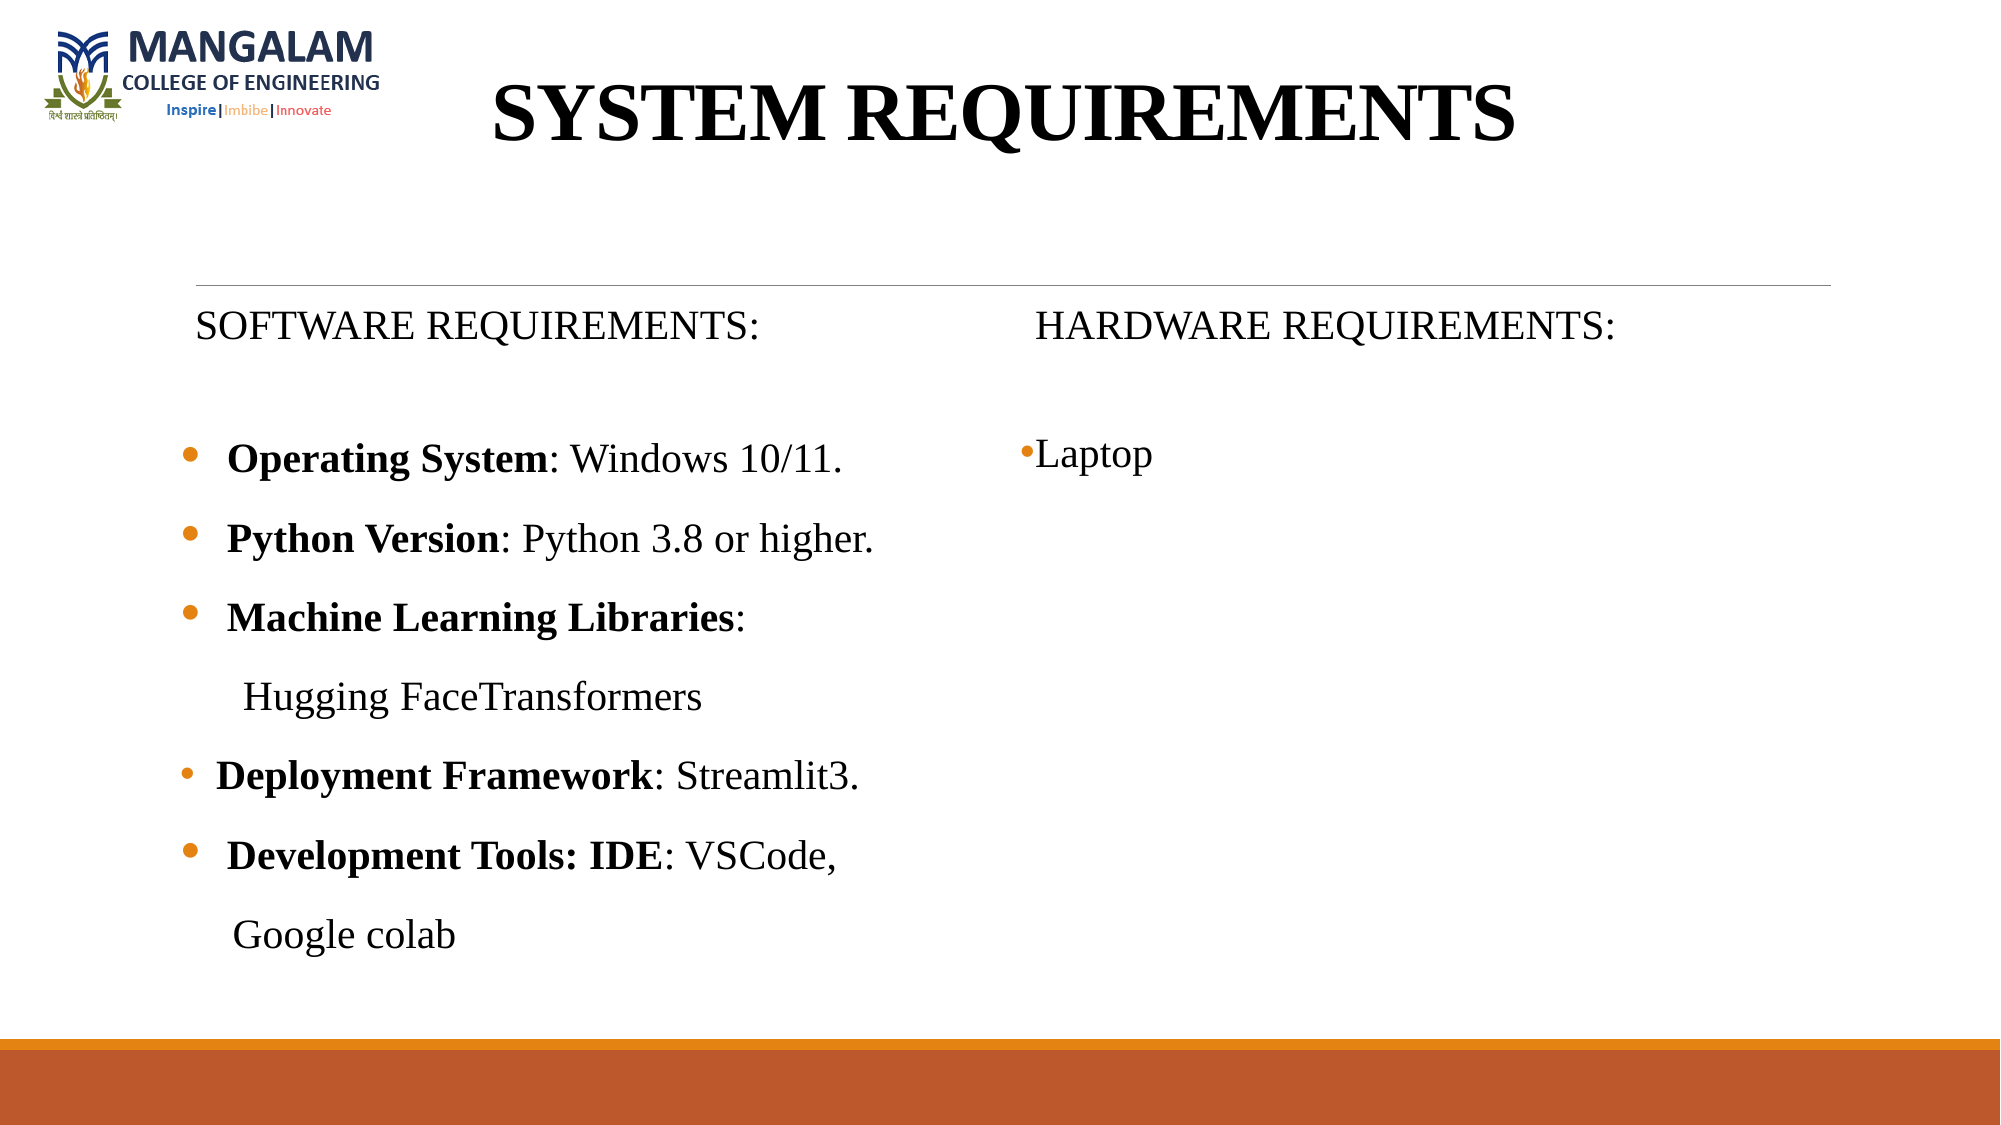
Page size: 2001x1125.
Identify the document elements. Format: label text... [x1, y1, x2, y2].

list Laptop [1020, 423, 1830, 978]
list Software Requirements: [180, 302, 990, 423]
list Operating System: Windows 10/11. Python Version: Python 3.8 or higher. Machine Learning Libraries: Hugging FaceTransformers Deployment Framework: Streamlit3. Development Tools: IDE: VSCode, Google colab [180, 423, 990, 978]
list Hardware Requirements: [1020, 302, 1830, 423]
picture [11, 22, 401, 125]
title SYSTEM REQUIREMENTS [180, 47, 1830, 285]
